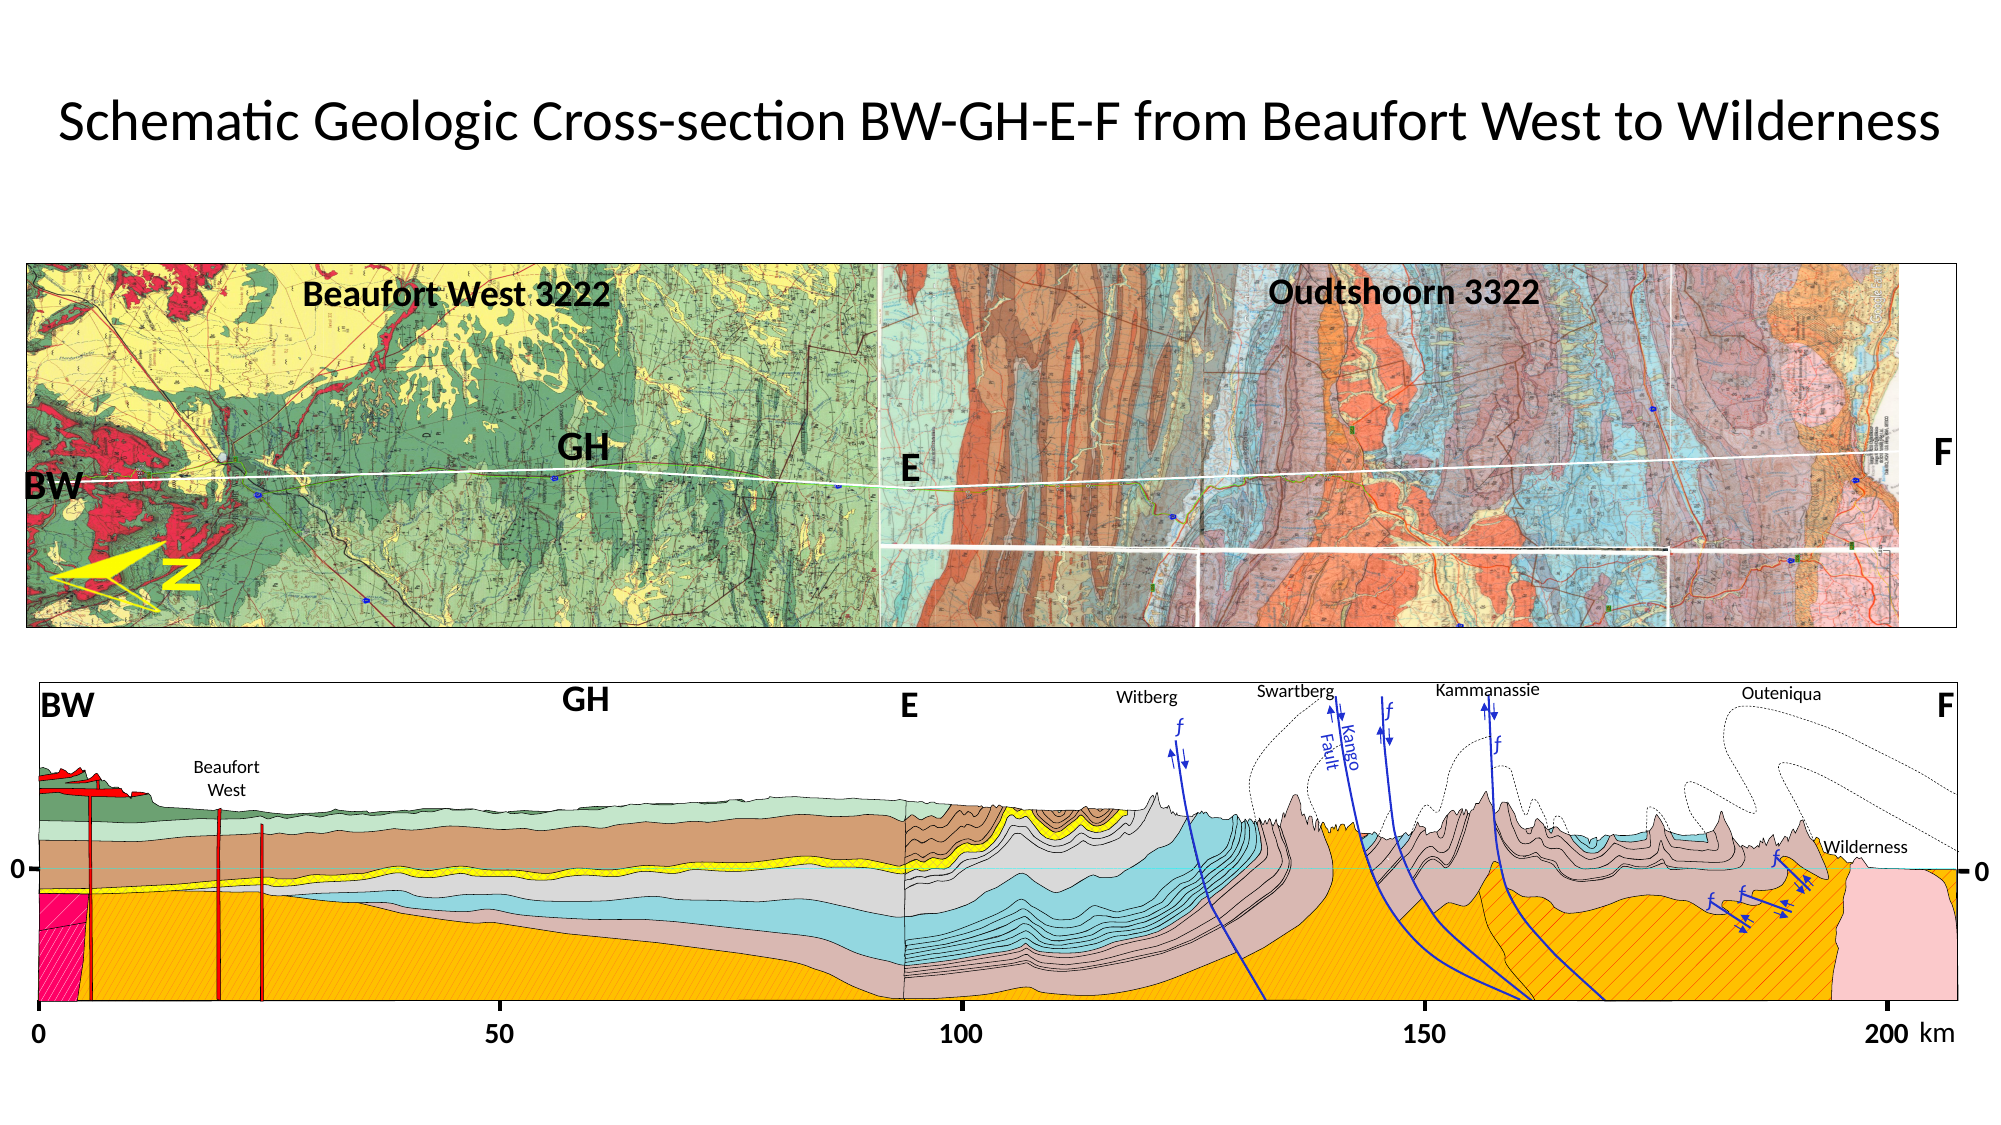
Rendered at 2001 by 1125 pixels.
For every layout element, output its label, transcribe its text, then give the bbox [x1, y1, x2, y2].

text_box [0, 666, 2000, 1058]
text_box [5, 160, 1988, 628]
text_box Schematic Geologic Cross-section BW-GH-E-F from Beaufort West to Wilderness [0, 74, 2000, 160]
